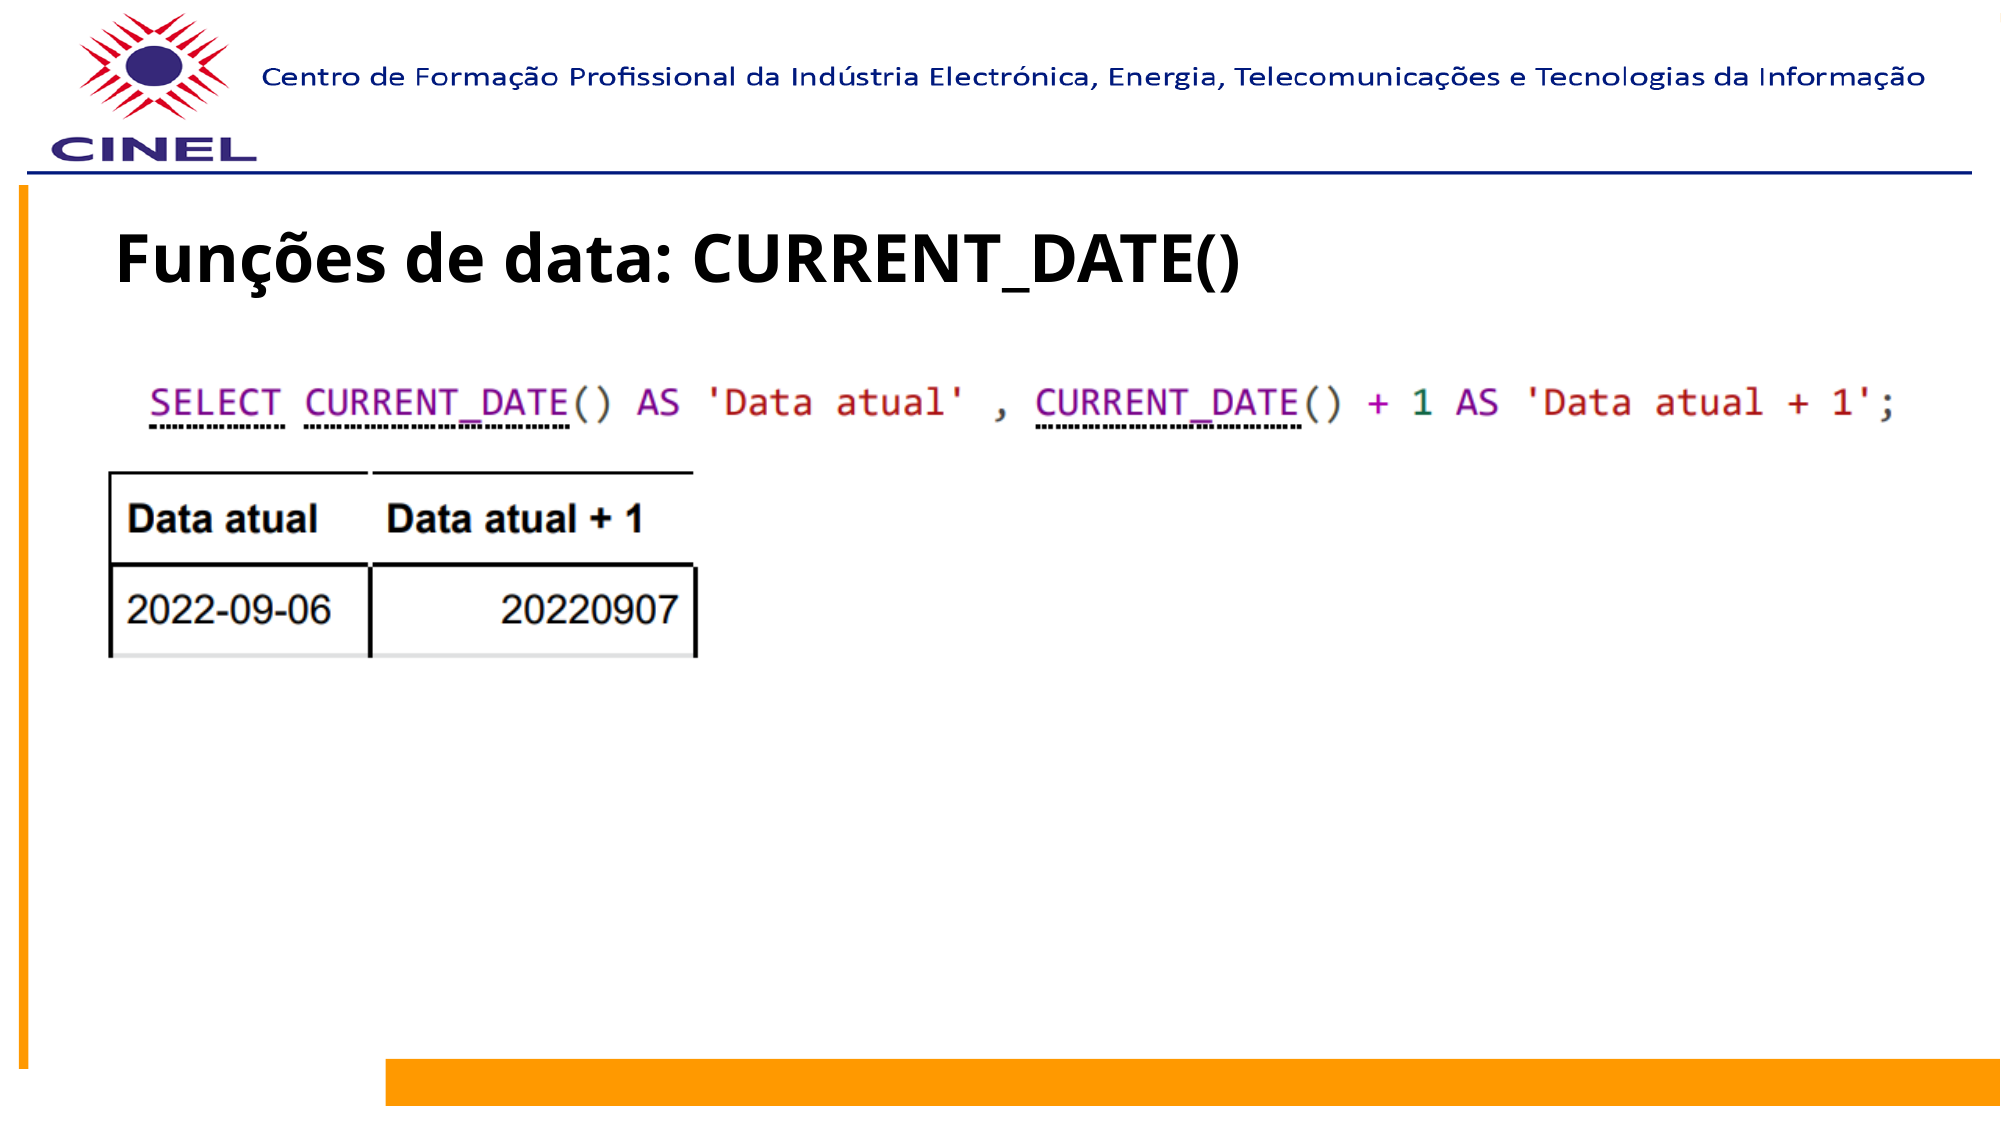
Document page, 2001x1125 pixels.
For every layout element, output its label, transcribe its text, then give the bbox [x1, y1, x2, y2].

title Funções de data: CURRENT_DATE() [99, 162, 1900, 350]
picture [7, 8, 2000, 185]
picture [93, 365, 1907, 667]
